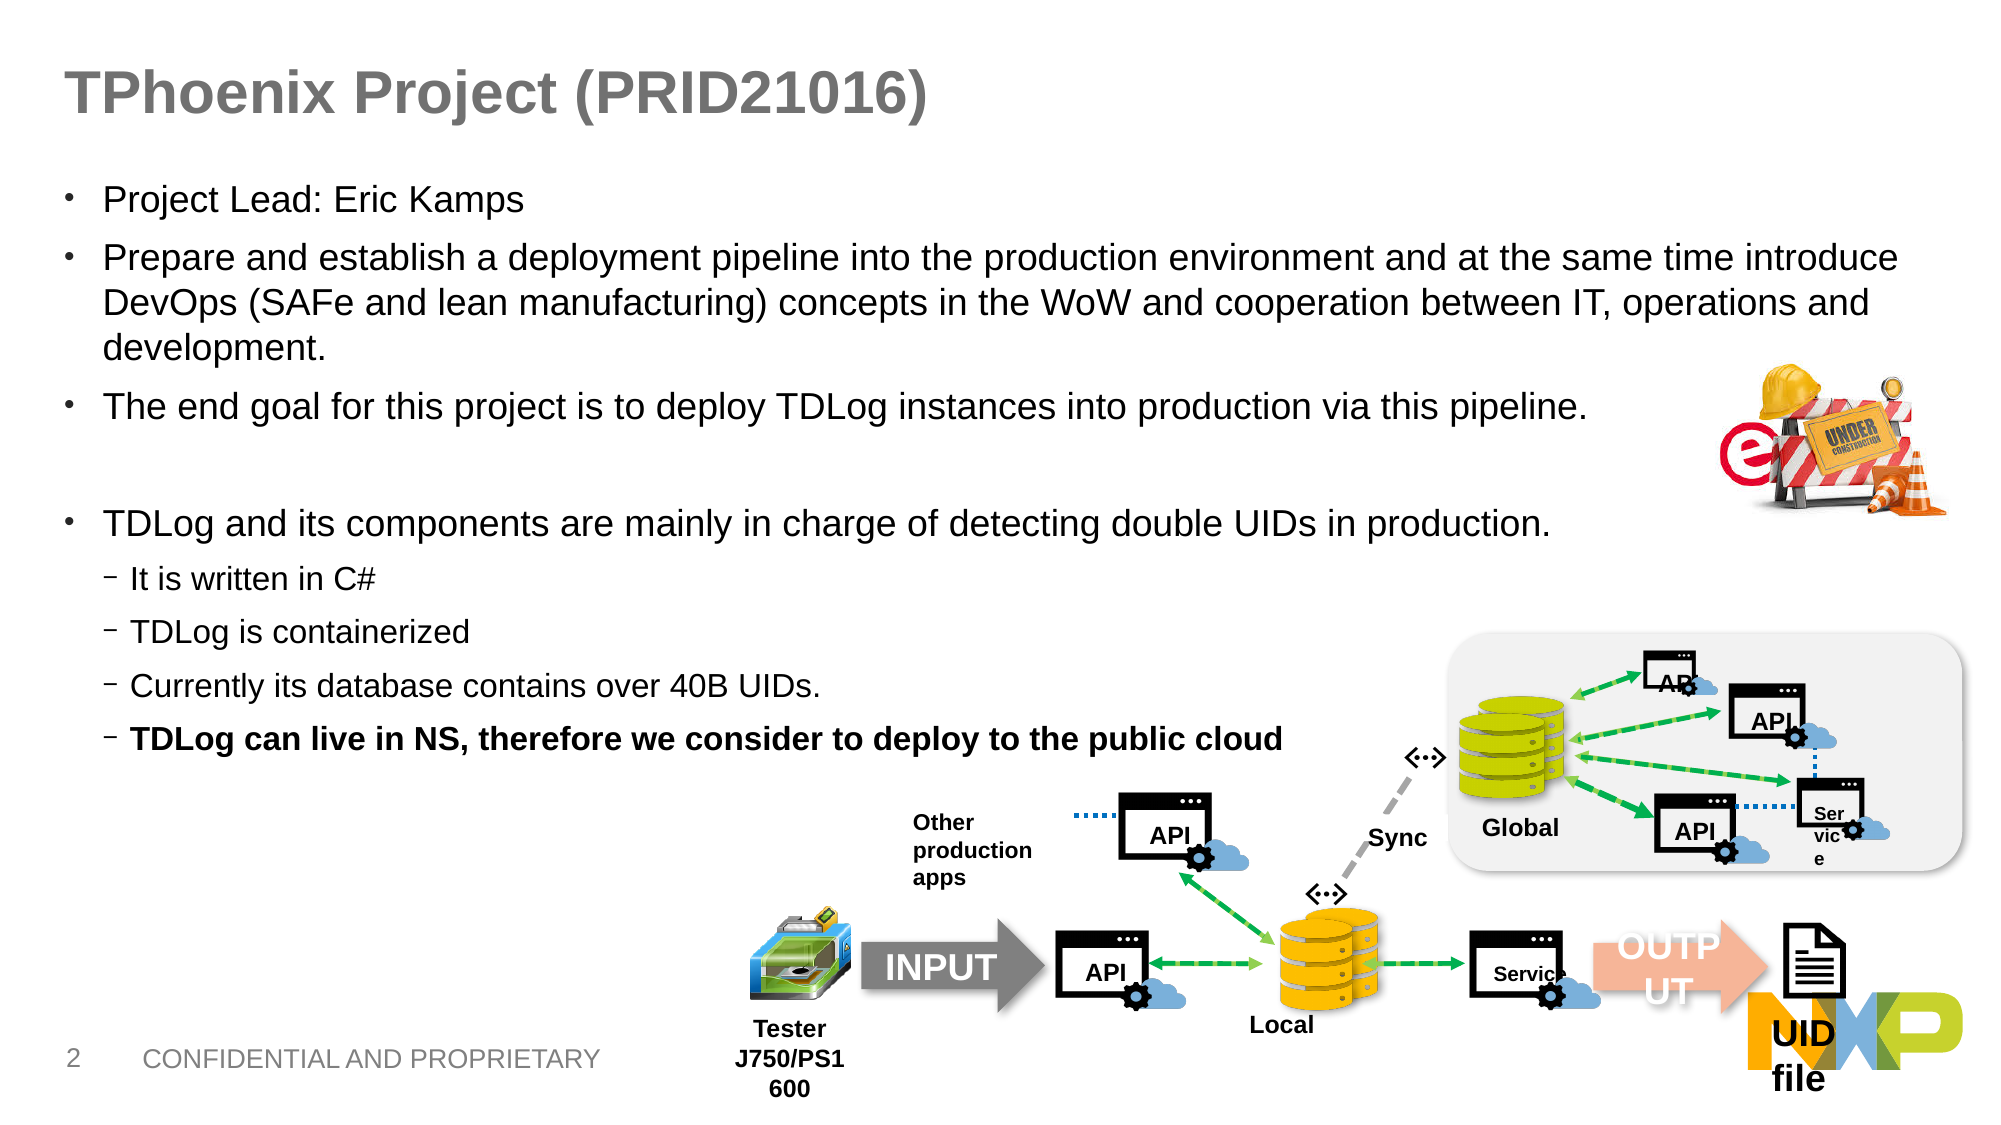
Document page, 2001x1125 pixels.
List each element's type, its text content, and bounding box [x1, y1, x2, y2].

list Project Lead: Eric Kamps Prepare and establish a deployment pipeline into the production environment and at the same time introduce DevOps (SAFe and lean manufacturing) concepts in the WoW and cooperation between IT, operations and development. The end goal for this project is to deploy TDLog instances into production via this pipeline. TDLog and its components are mainly in charge of detecting double UIDs in production. It is written in C# TDLog is containerized Currently its database contains over 40B UIDs. TDLog can live in NS, therefore we consider to deploy to the public cloud [49, 167, 1963, 933]
picture [1700, 359, 1951, 527]
title TPhoenix Project (PRID21016) [48, 45, 1963, 154]
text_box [715, 633, 1963, 1046]
